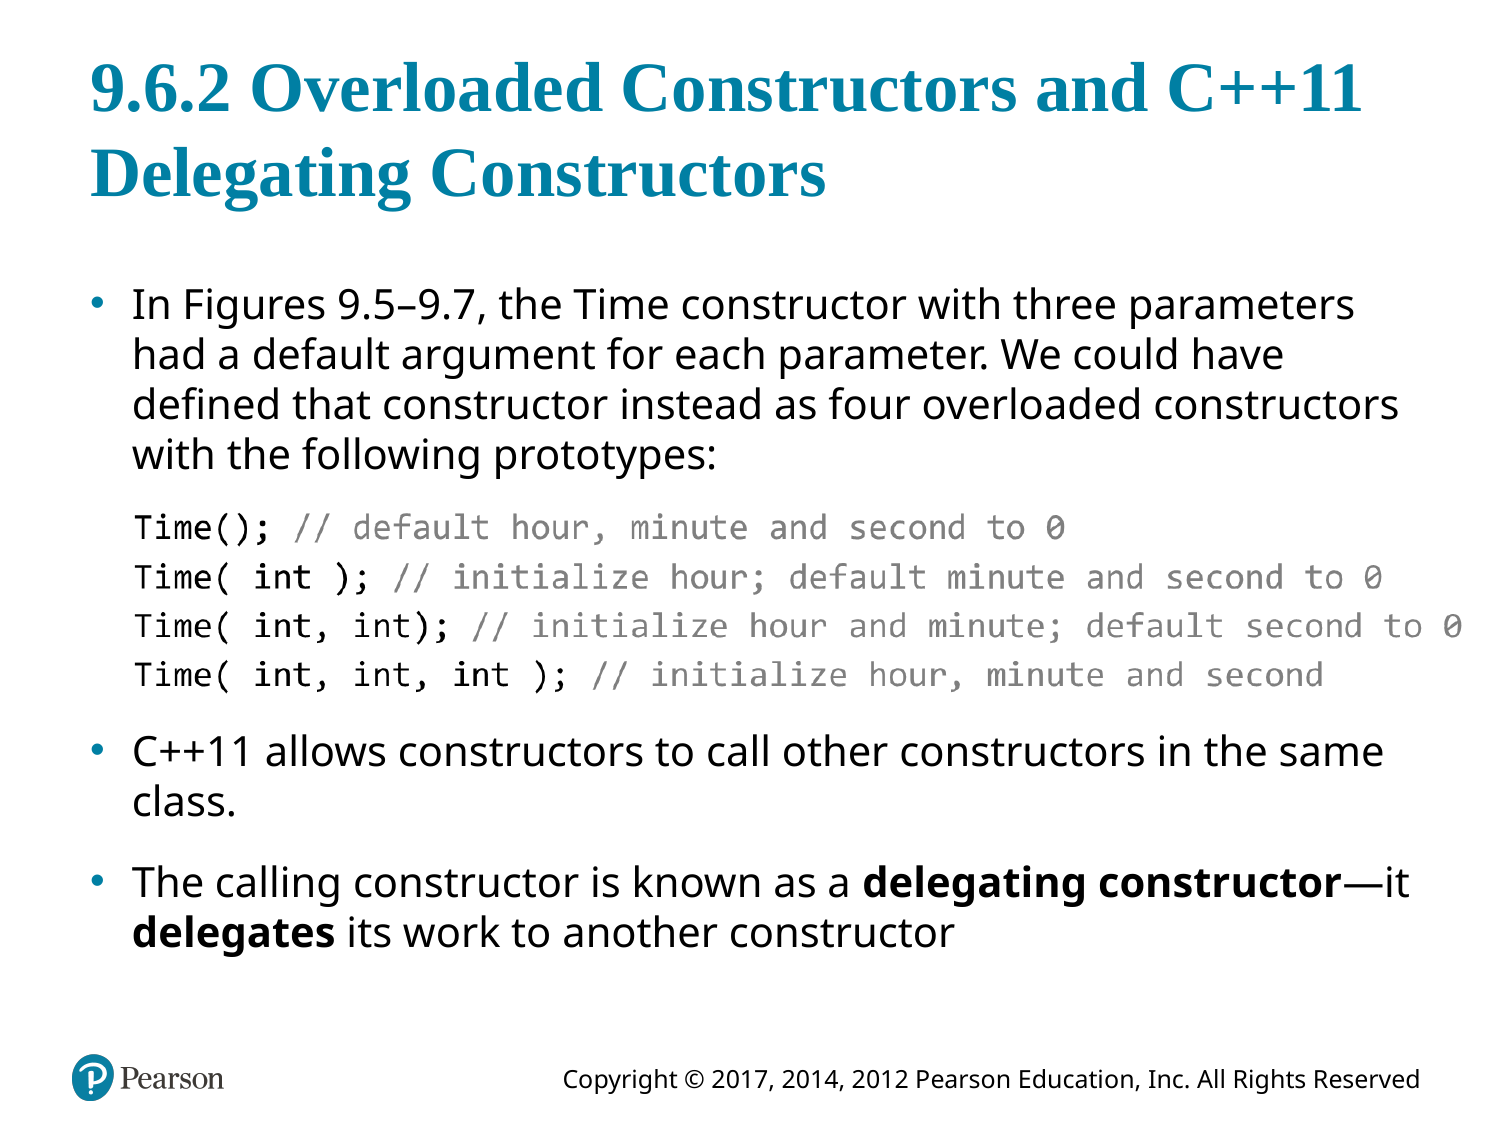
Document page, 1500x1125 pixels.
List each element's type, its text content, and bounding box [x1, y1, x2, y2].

picture [72, 1054, 88, 1070]
list In Figures 9.5–9.7, the Time constructor with three parameters had a default argument for each parameter. We could have defined that constructor instead as four overloaded constructors with the following prototypes: [75, 262, 1425, 709]
title 9.6.2 Overloaded Constructors and C++11 Delegating Constructors [75, 16, 1425, 235]
picture [80, 1063, 106, 1088]
list C++11 allows constructors to call other constructors in the same class. The calling constructor is known as a delegating constructor—it delegates its work to another constructor [75, 709, 1425, 997]
picture [72, 1087, 83, 1101]
picture [111, 504, 1468, 697]
picture [98, 1054, 224, 1101]
